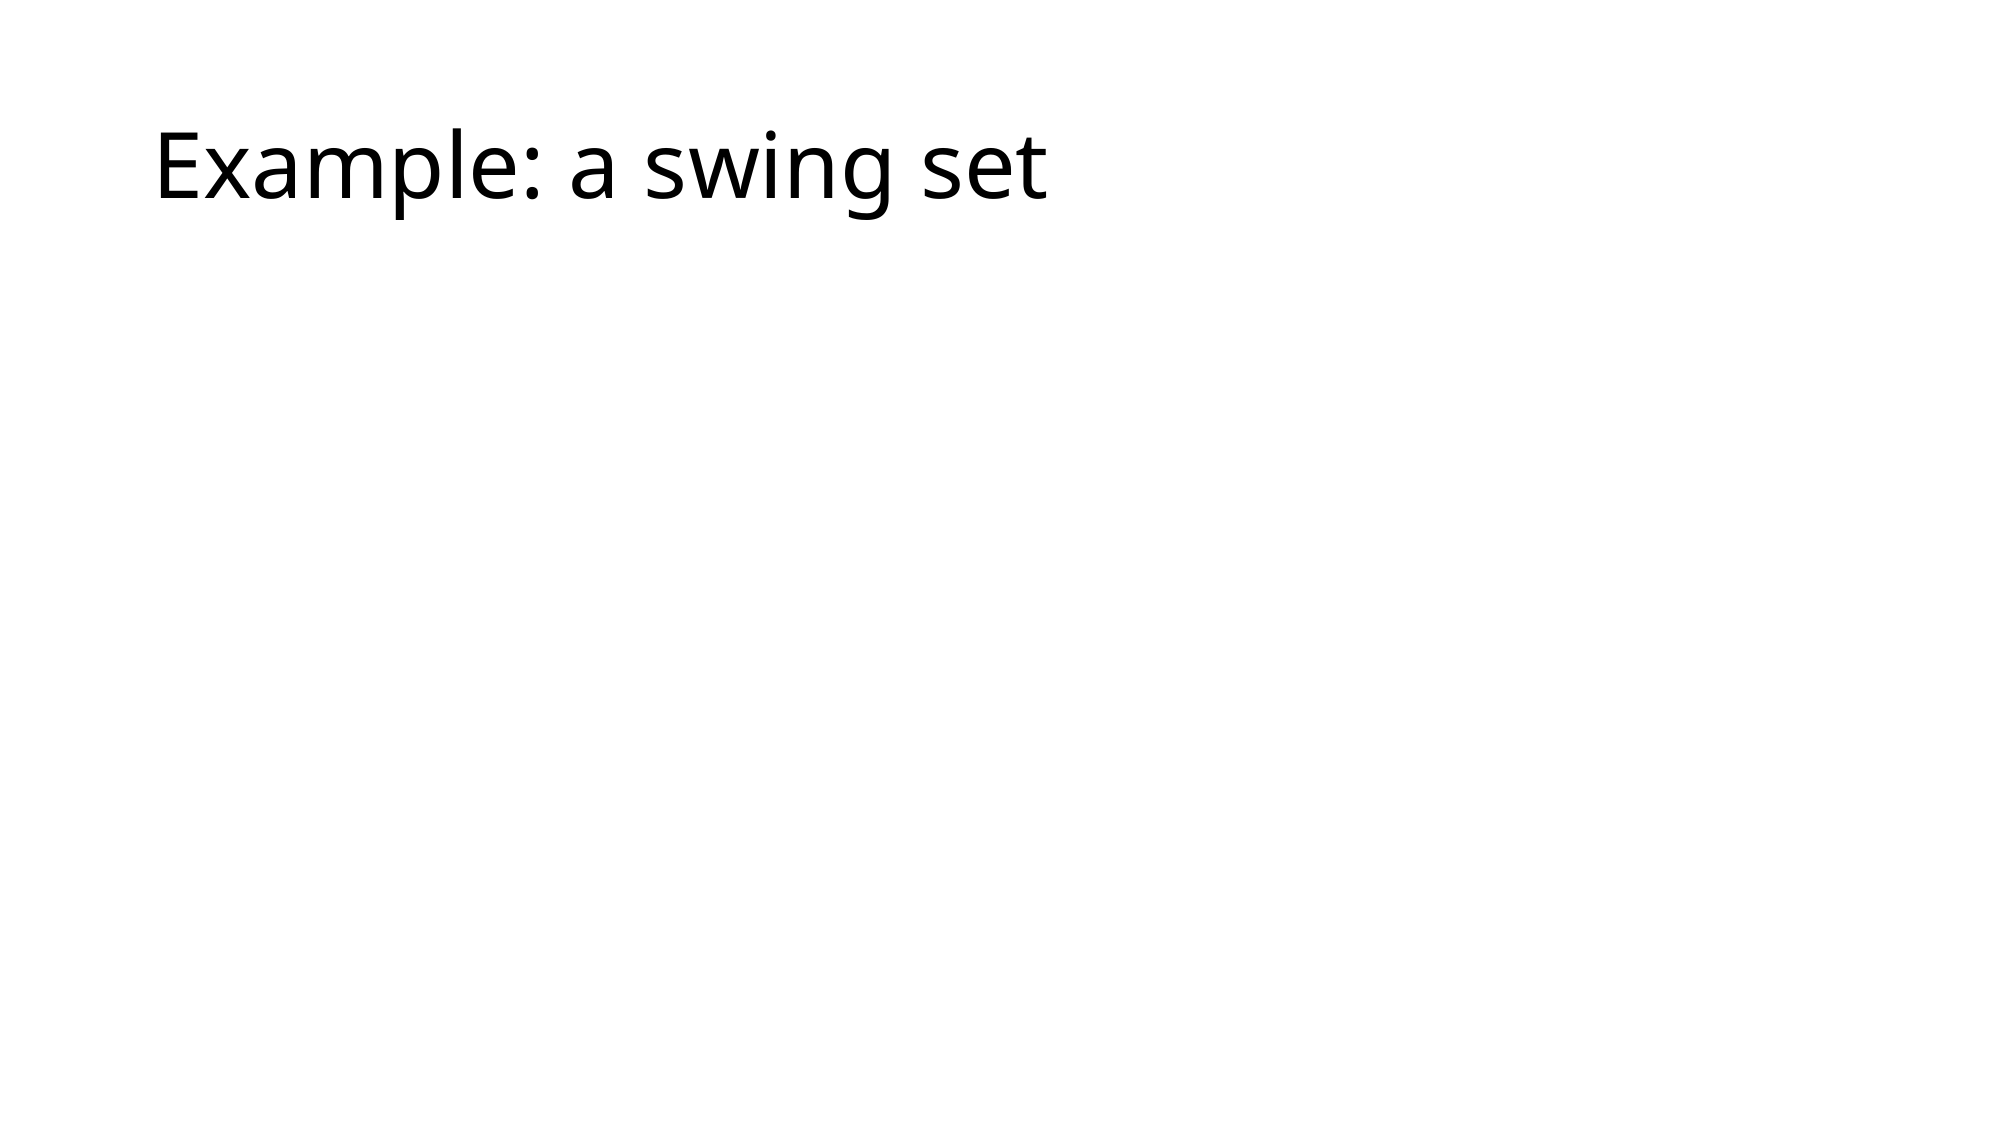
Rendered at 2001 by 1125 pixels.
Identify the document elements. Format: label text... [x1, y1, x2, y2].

title Example: a swing set [137, 59, 1863, 278]
